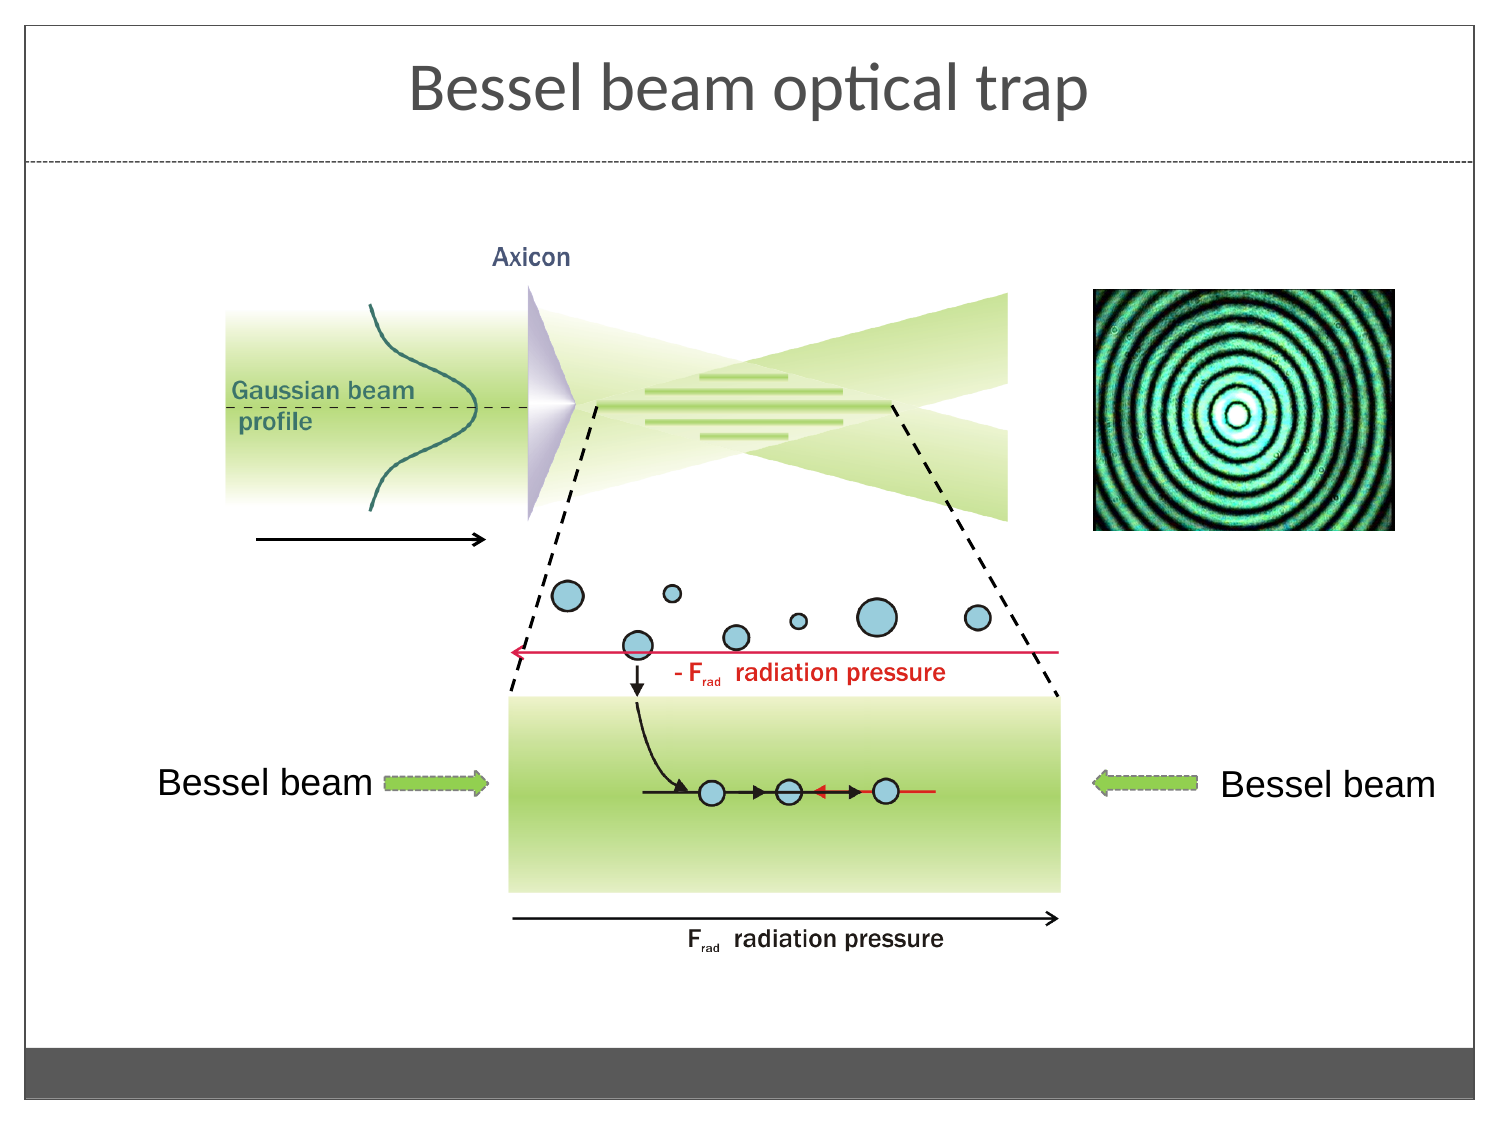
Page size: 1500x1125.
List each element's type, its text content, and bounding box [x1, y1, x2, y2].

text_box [891, 405, 1059, 697]
text_box Bessel beam [1205, 752, 1464, 813]
picture [512, 909, 1059, 952]
picture [508, 578, 1061, 893]
title Bessel beam optical trap [49, 37, 1450, 132]
text_box Bessel beam [142, 751, 402, 811]
text_box [1092, 769, 1198, 797]
text_box [383, 769, 490, 798]
picture [224, 247, 1008, 522]
picture [1093, 288, 1395, 531]
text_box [509, 406, 598, 697]
